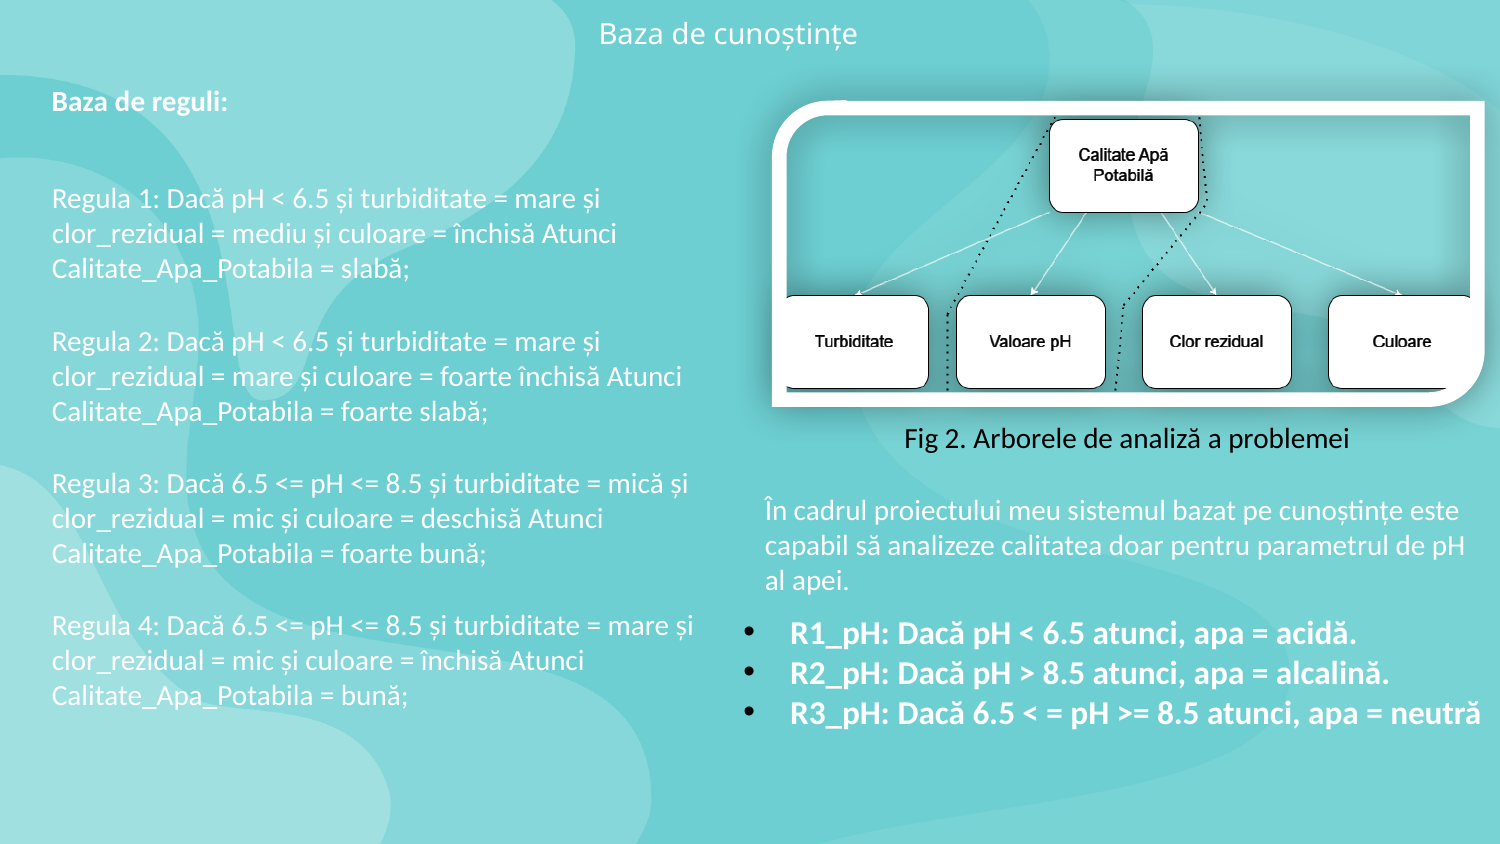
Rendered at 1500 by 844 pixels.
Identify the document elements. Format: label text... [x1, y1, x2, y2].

text_box Baza de cunoștințe [205, 0, 1252, 172]
picture [0, 0, 1500, 844]
text_box Regula 1: Dacă pH < 6.5 și turbiditate = mare și clor_rezidual = mediu și culoare = închisă Atunci Calitate_Apa_Potabila = slabă; Regula 2: Dacă pH < 6.5 și turbiditate = mare și clor_rezidual = mare și culoare = foarte închisă Atunci Calitate_Apa_Potabila = foarte slabă; Regula 3: Dacă 6.5 <= pH <= 8.5 și turbiditate = mică și clor_rezidual = mic și culoare = deschisă Atunci Calitate_Apa_Potabila = foarte bună; Regula 4: Dacă 6.5 <= pH <= 8.5 și turbiditate = mare și clor_rezidual = mic și culoare = închisă Atunci Calitate_Apa_Potabila = bună; [37, 172, 750, 719]
picture [750, 0, 1500, 484]
text_box Fig 2. Arborele de analiză a problemei [889, 411, 1438, 462]
text_box Baza de reguli: [36, 74, 524, 125]
text_box În cadrul proiectului meu sistemul bazat pe cunoștințe este capabil să analizeze calitatea doar pentru parametrul de pH al apei. [749, 484, 1500, 639]
text_box R1_pH: Dacă pH < 6.5 atunci, apa = acidă. R2_pH: Dacă pH > 8.5 atunci, apa = alcalină. R3_pH: Dacă 6.5 < = pH >= 8.5 atunci, apa = neutră [728, 603, 1500, 774]
